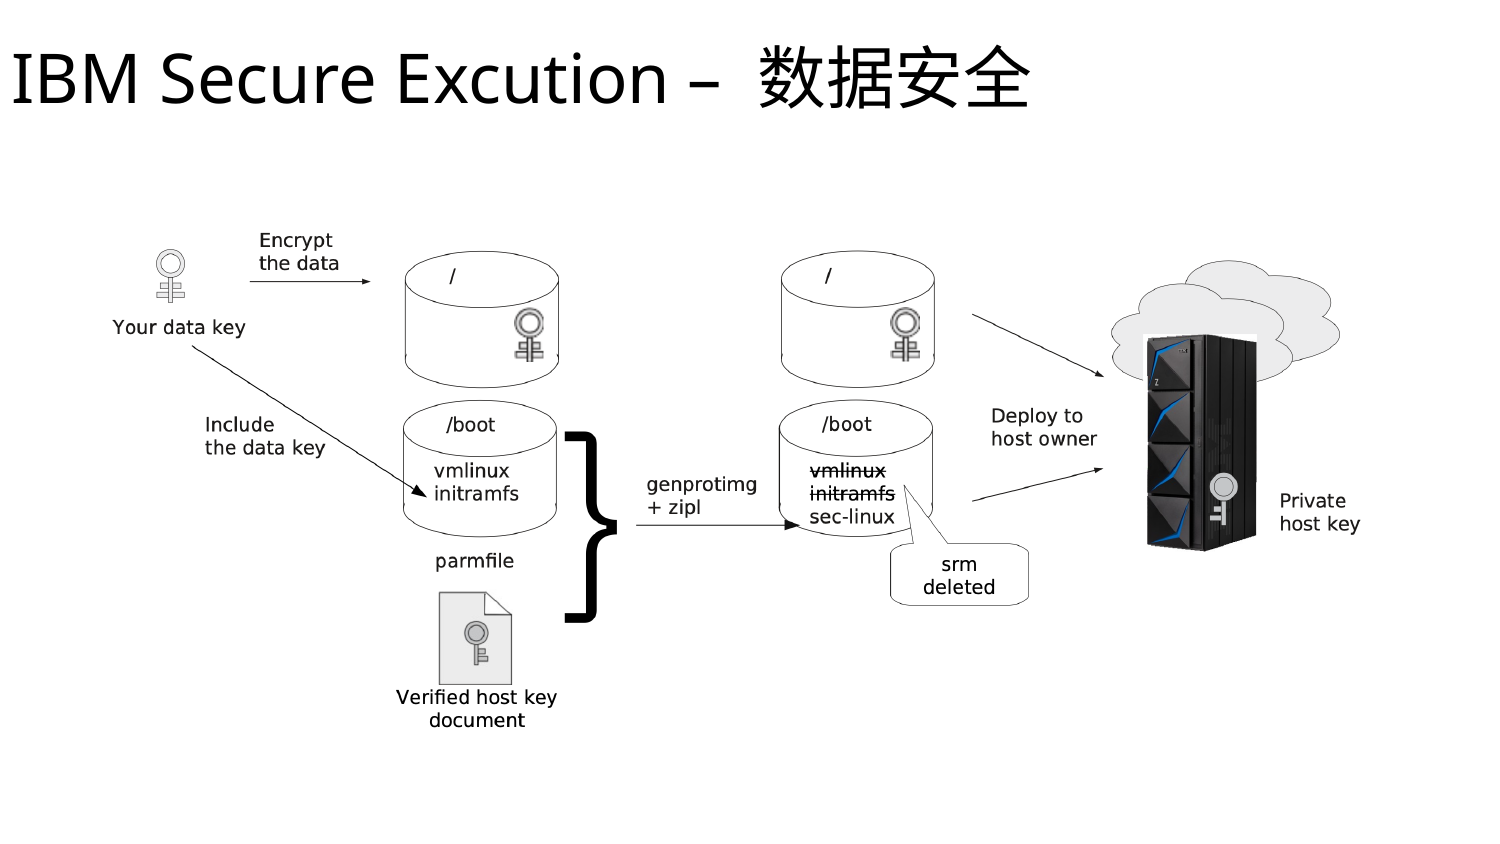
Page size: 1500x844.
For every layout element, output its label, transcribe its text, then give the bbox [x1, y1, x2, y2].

picture [100, 185, 1384, 743]
title IBM Secure Excution – 数据安全 [0, 0, 1294, 164]
